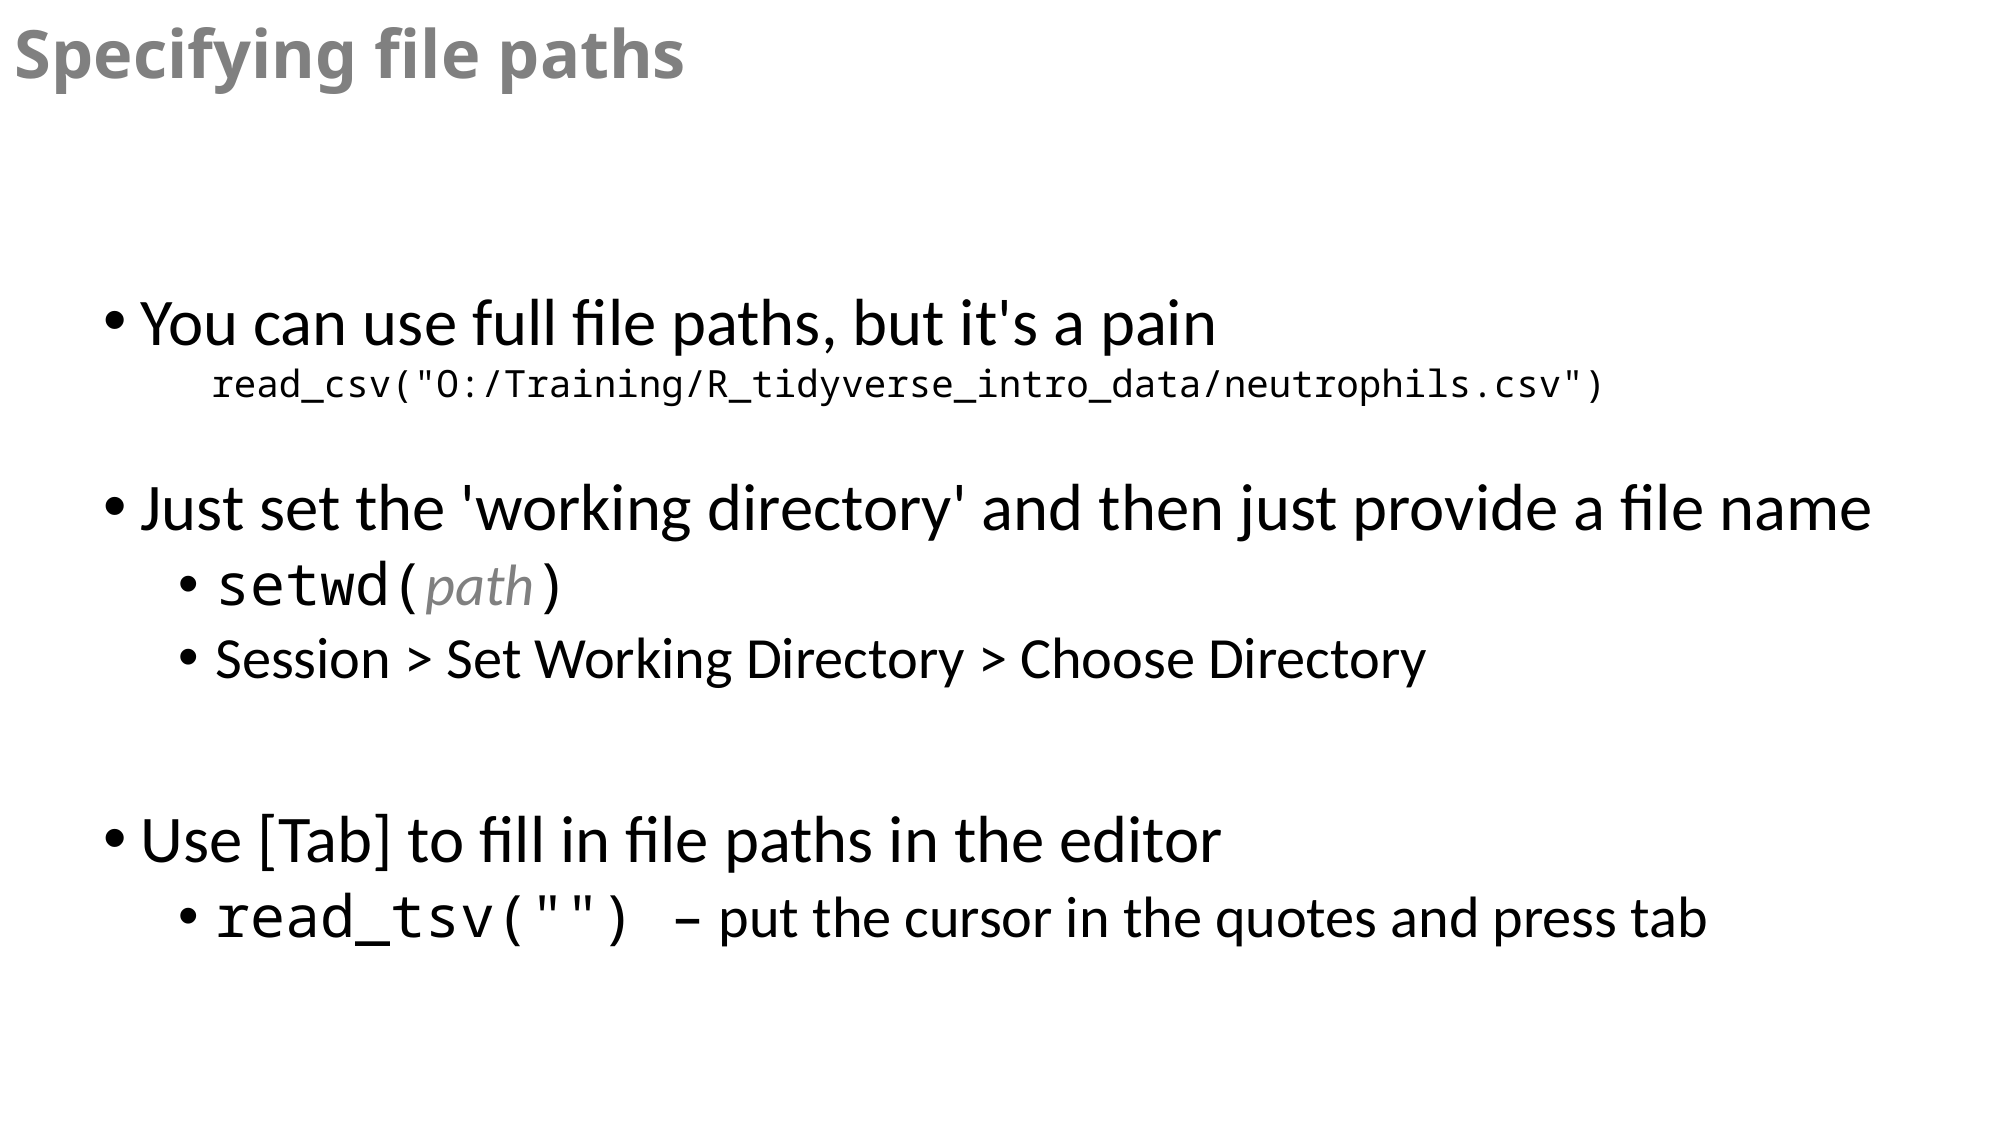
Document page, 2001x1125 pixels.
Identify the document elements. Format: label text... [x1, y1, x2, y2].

text_box Specifying file paths [0, 14, 1975, 221]
text_box read_csv("O:/Training/R_tidyverse_intro_data/neutrophils.csv") [196, 352, 1634, 413]
list You can use full file paths, but it's a pain Just set the 'working directory' and then just provide a file name setwd(path) Session > Set Working Directory > Choose Directory Use [Tab] to fill in file paths in the editor read_tsv("") – put the cursor in the quotes and press tab [88, 279, 1946, 1023]
